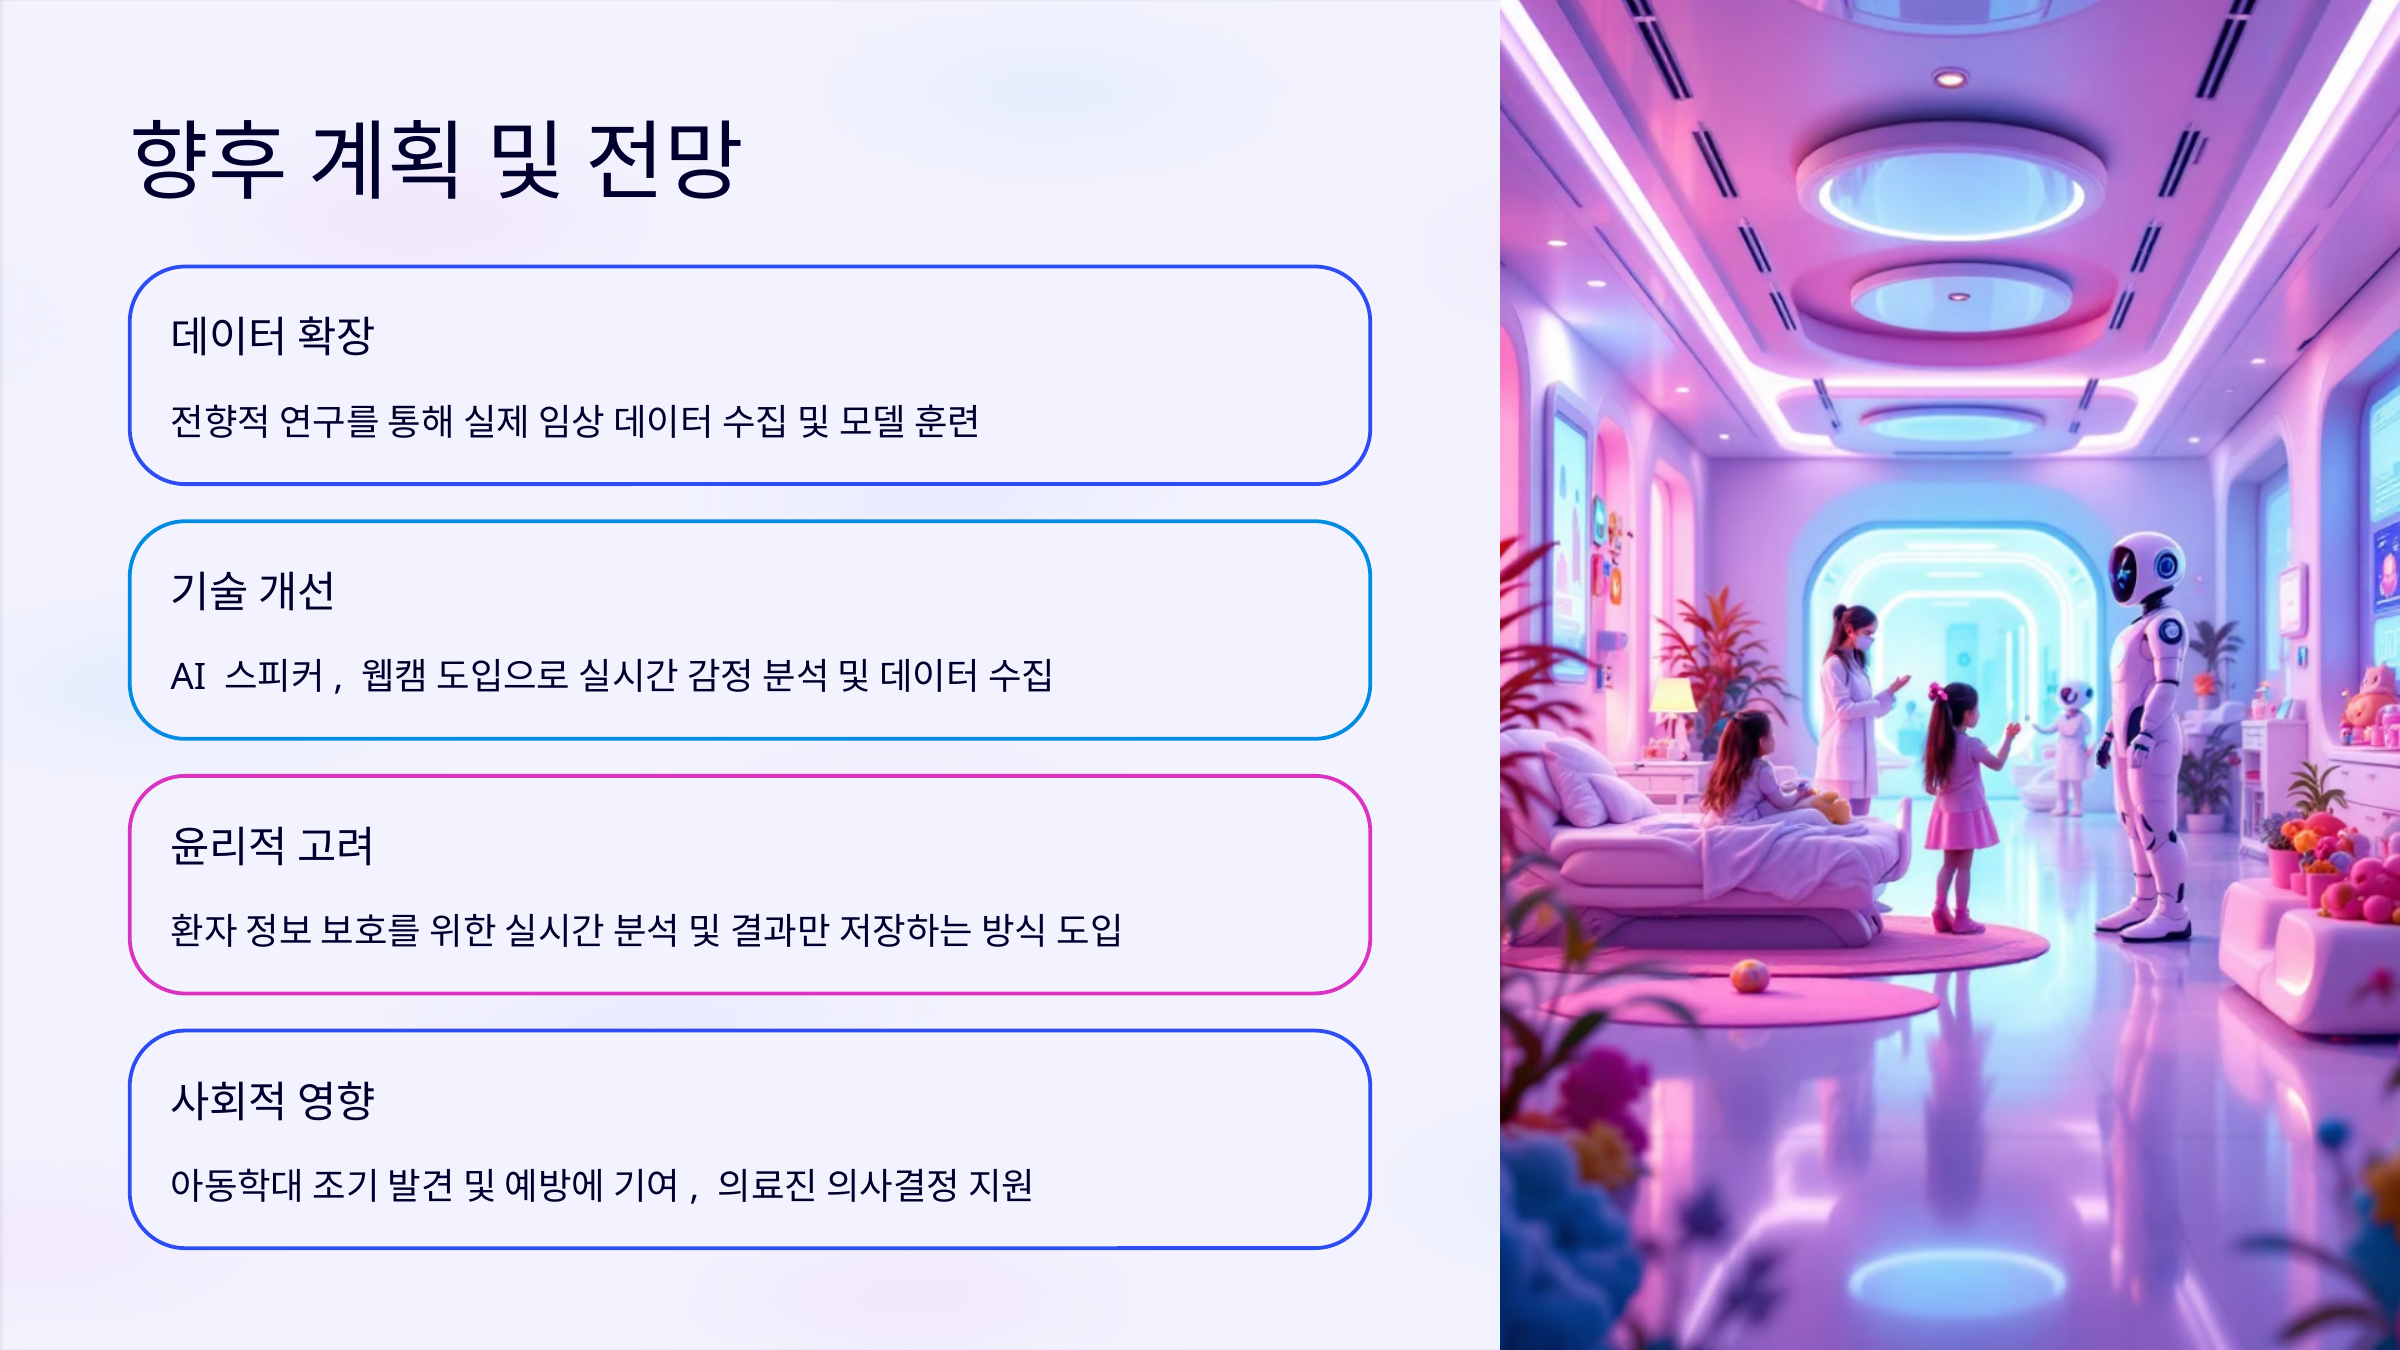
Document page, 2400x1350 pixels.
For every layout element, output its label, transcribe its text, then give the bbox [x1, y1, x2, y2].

picture [1499, 0, 2400, 1350]
text_box 전향적 연구를 통해 실제 임상 데이터 수집 및 모델 훈련 [170, 383, 1330, 444]
text_box AI 스피커, 웹캠 도입으로 실시간 감정 분석 및 데이터 수집 [170, 638, 1330, 698]
text_box 향후 계획 및 전망 [129, 101, 1002, 211]
text_box 데이터 확장 [170, 307, 607, 362]
text_box 환자 정보 보호를 위한 실시간 분석 및 결과만 저장하는 방식 도입 [170, 893, 1330, 953]
text_box [129, 775, 1371, 994]
text_box [129, 1030, 1371, 1249]
text_box 기술 개선 [170, 561, 607, 617]
text_box 사회적 영향 [170, 1071, 607, 1126]
text_box 윤리적 고려 [170, 816, 607, 872]
text_box 아동학대 조기 발견 및 예방에 기여, 의료진 의사결정 지원 [170, 1148, 1330, 1208]
text_box [129, 266, 1371, 485]
text_box [129, 521, 1371, 739]
